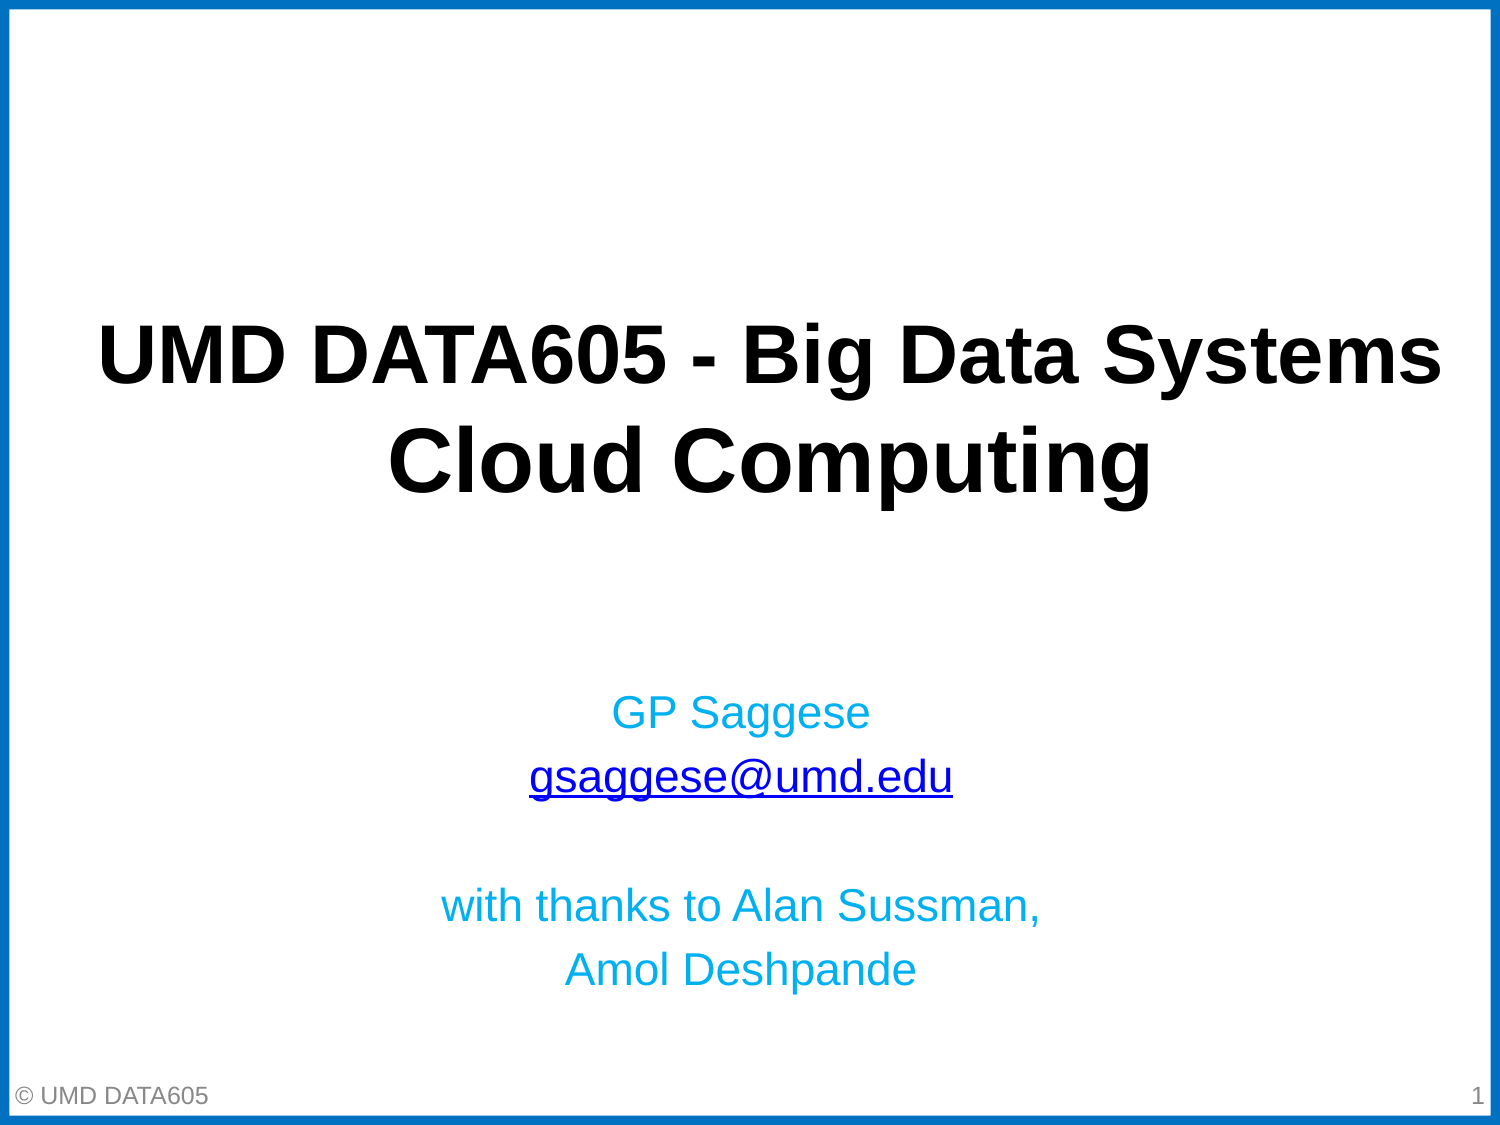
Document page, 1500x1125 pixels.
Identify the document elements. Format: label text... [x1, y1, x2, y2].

list GP Saggese gsaggese@umd.edu with thanks to Alan Sussman, Amol Deshpande [137, 675, 1345, 1007]
slide_number ‹#› [1149, 1065, 1500, 1125]
title UMD DATA605 - Big Data Systems Cloud Computing [75, 161, 1469, 650]
footer © UMD DATA605 [0, 1065, 550, 1125]
